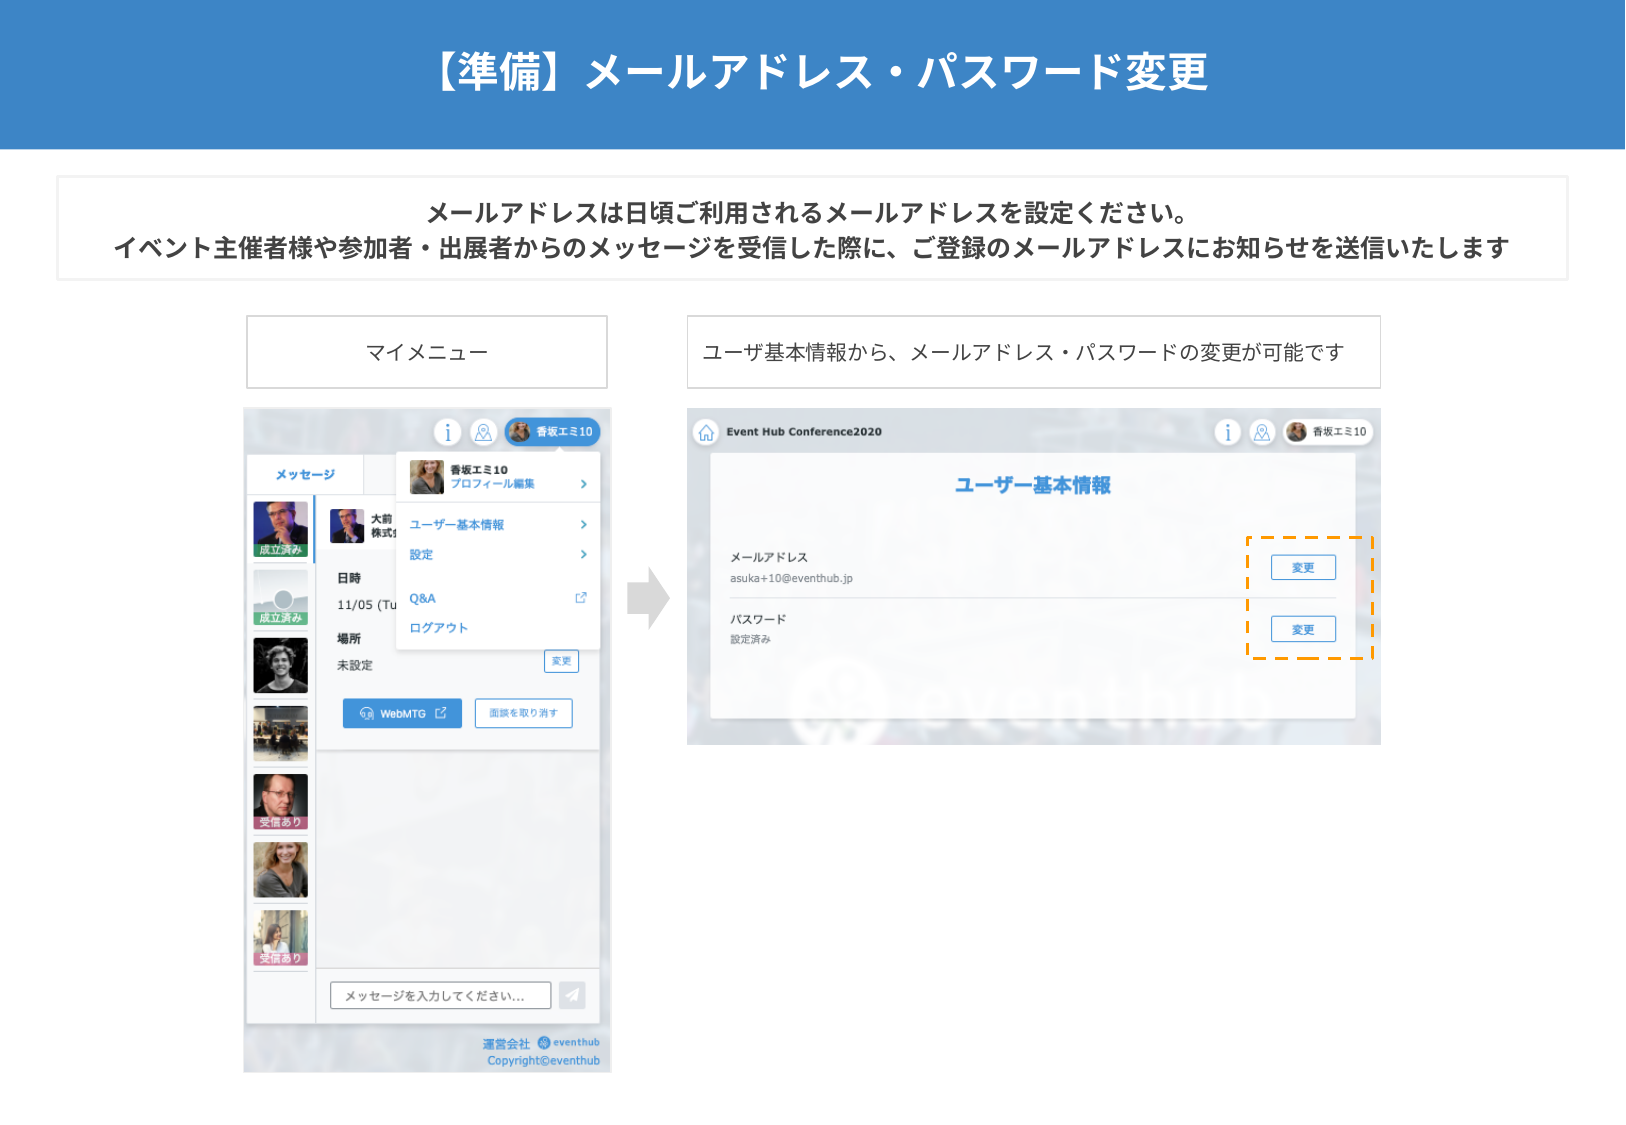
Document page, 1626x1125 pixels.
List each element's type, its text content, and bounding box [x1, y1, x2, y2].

picture [244, 408, 611, 1073]
text_box ユーザ基本情報から、メールアドレス・パスワードの変更が可能です [687, 316, 1381, 389]
text_box 【準備】メールアドレス・パスワード変更 [0, 28, 1625, 114]
text_box メールアドレスは日頃ご利用されるメールアドレスを設定ください。 イベント主催者様や参加者・出展者からのメッセージを受信した際に、ご登録のメールアドレスにお知らせを送信いたします [57, 176, 1568, 280]
text_box [627, 566, 670, 630]
text_box マイメニュー [247, 316, 608, 389]
picture [687, 408, 1381, 746]
